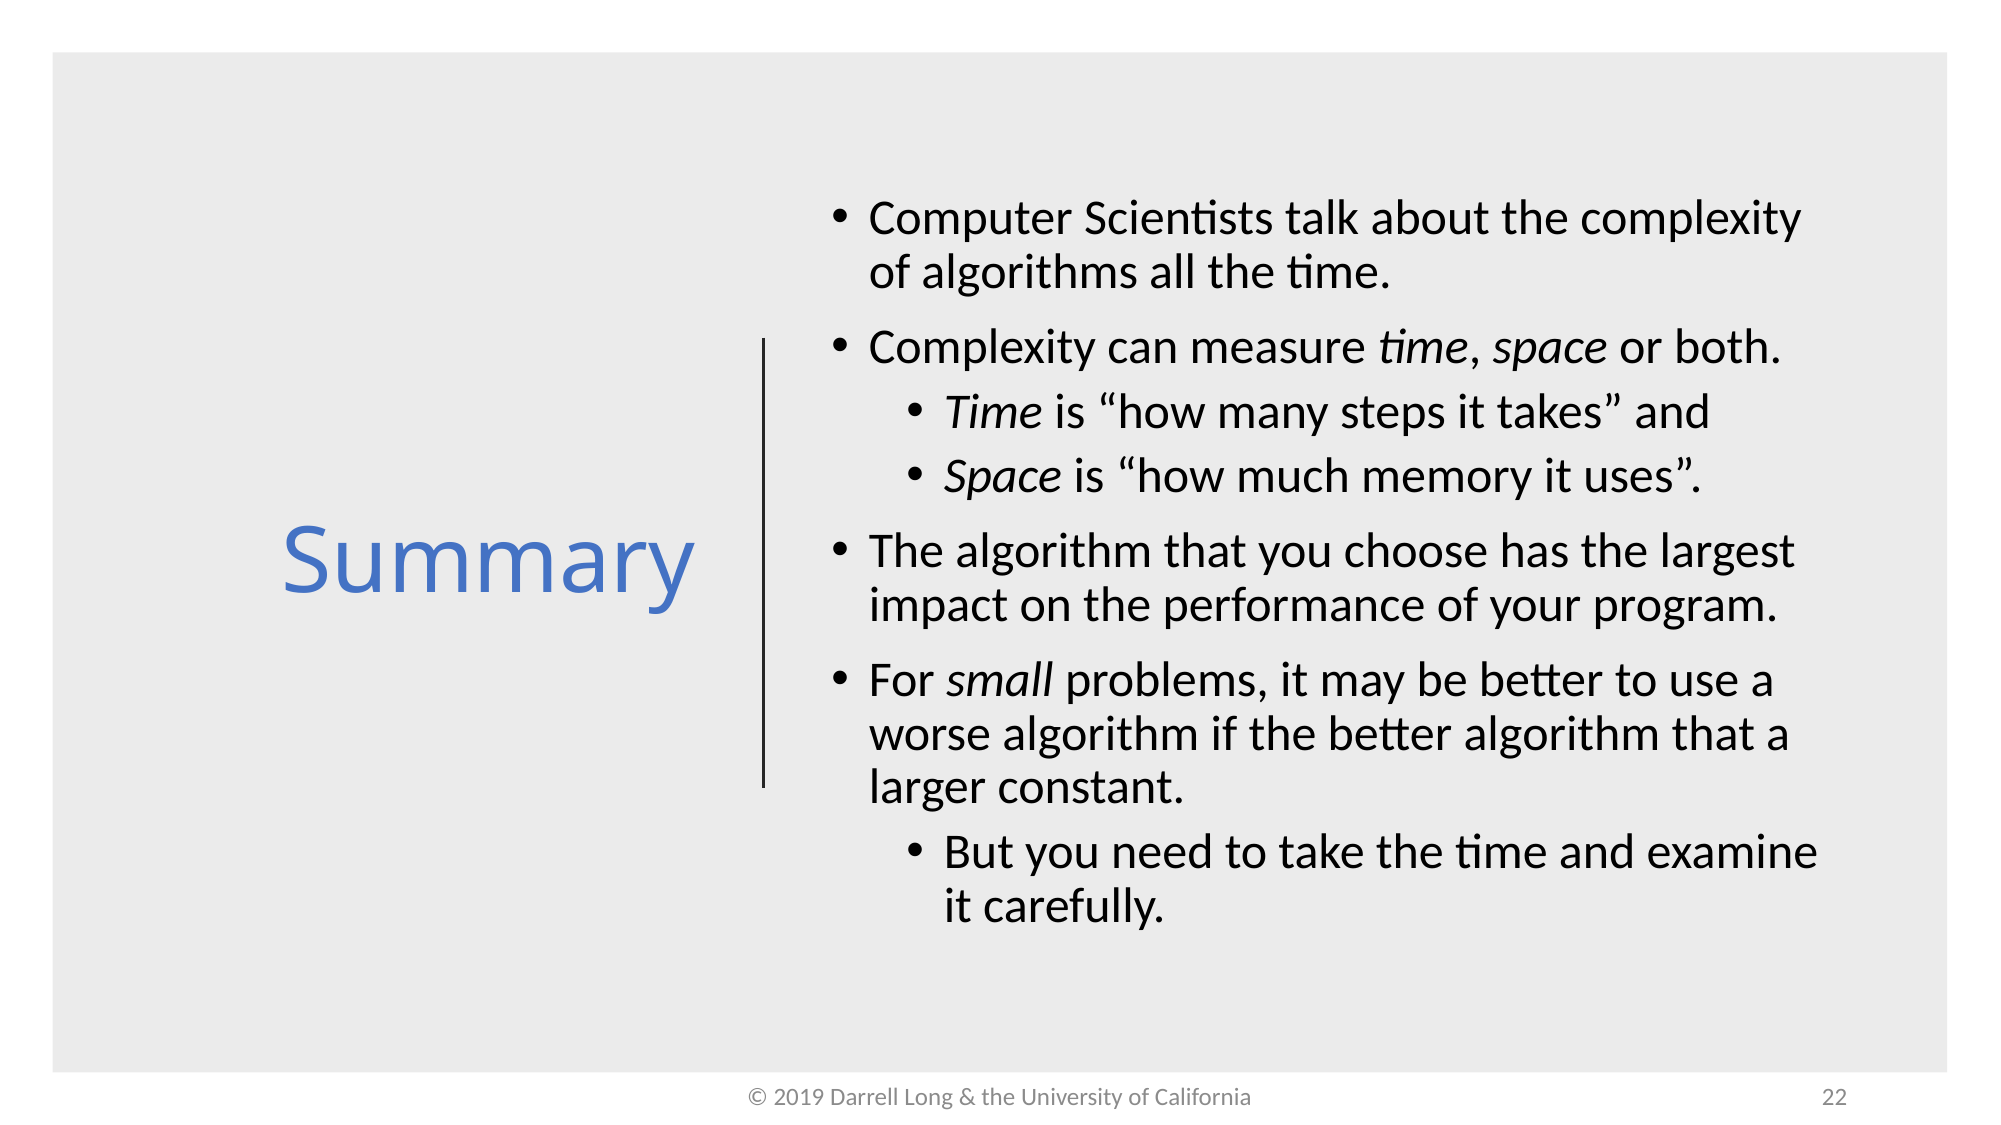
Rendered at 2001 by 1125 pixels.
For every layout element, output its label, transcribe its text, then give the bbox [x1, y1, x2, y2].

text_box [52, 51, 1948, 1073]
list Computer Scientists talk about the complexity of algorithms all the time. Complexity can measure time, space or both. Time is “how many steps it takes” and Space is “how much memory it uses”. The algorithm that you choose has the largest impact on the performance of your program. For small problems, it may be better to use a worse algorithm if the better algorithm that a larger constant. But you need to take the time and examine it carefully. [816, 158, 1863, 967]
footer © 2019 Darrell Long & the University of California [662, 1065, 1338, 1125]
slide_number 22 [1412, 1065, 1863, 1125]
title Summary [137, 158, 711, 967]
